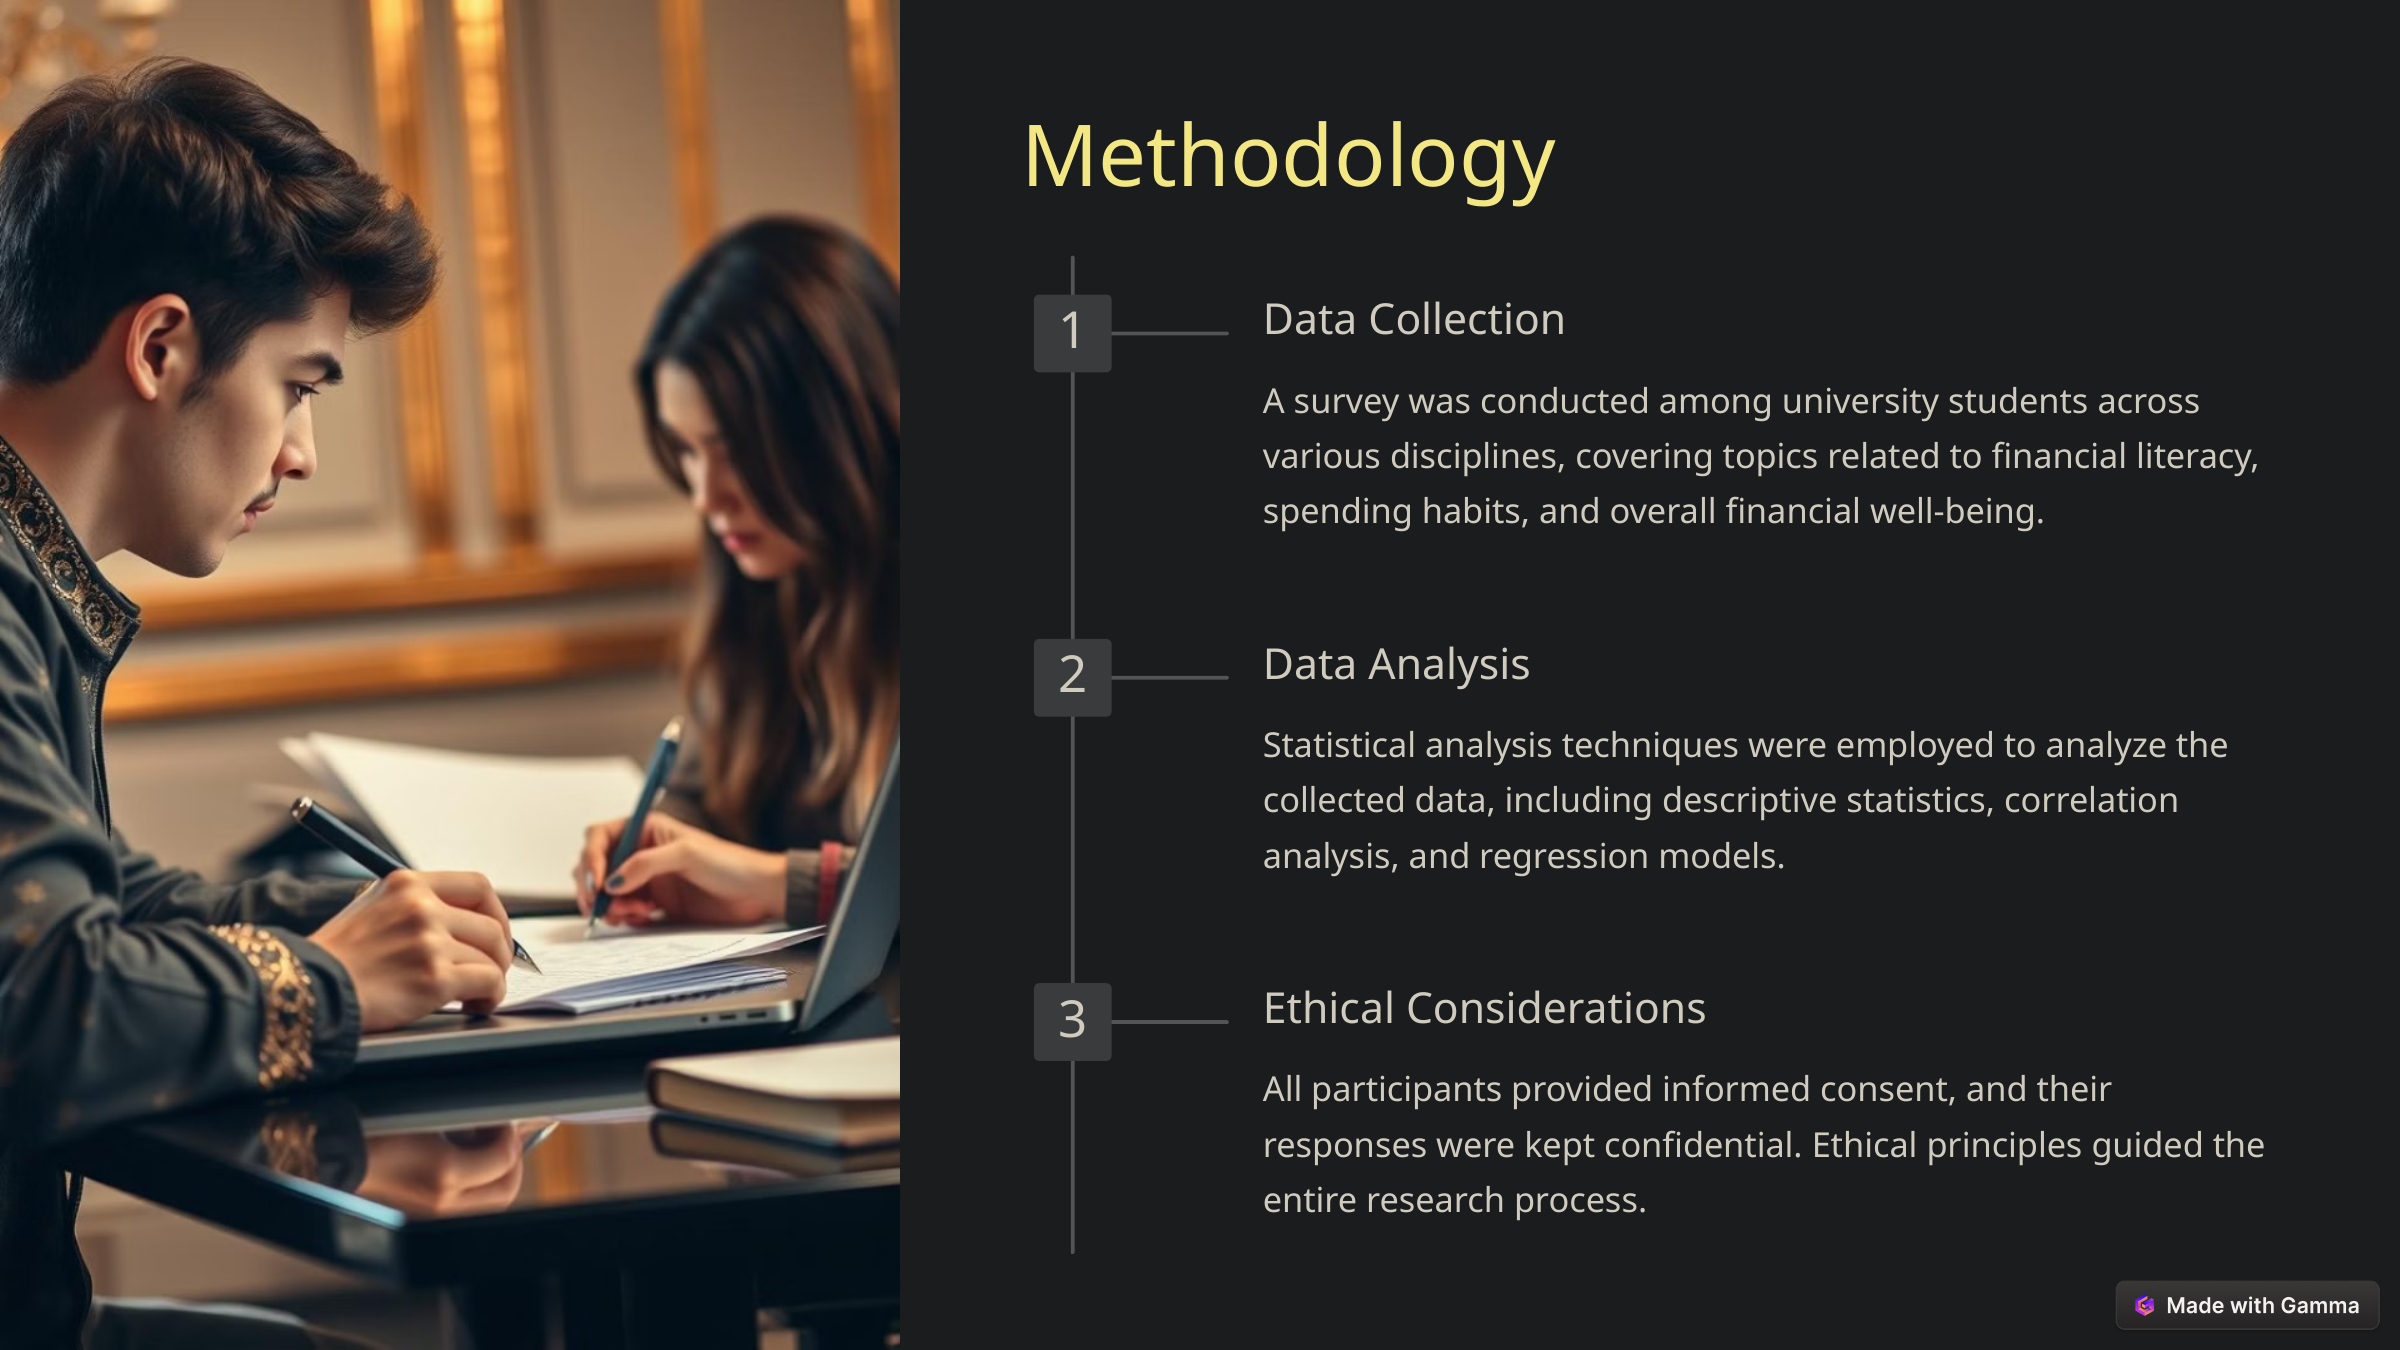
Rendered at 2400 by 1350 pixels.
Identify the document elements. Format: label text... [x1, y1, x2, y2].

text_box [1112, 675, 1229, 680]
text_box All participants provided informed consent, and their responses were kept confidential. Ethical principles guided the entire research process. [1262, 1053, 2279, 1220]
text_box [1112, 1020, 1229, 1024]
text_box Methodology [1020, 95, 1885, 204]
text_box 2 [1056, 651, 1089, 704]
text_box [1033, 638, 1112, 717]
text_box [1033, 983, 1112, 1061]
text_box [1070, 373, 1075, 638]
picture [0, 0, 900, 1350]
text_box 1 [1063, 307, 1082, 360]
text_box [1033, 294, 1112, 373]
text_box [1070, 255, 1075, 294]
picture [2106, 1271, 2389, 1339]
text_box A survey was conducted among university students across various disciplines, covering topics related to financial literacy, spending habits, and overall financial well-being. [1262, 364, 2279, 531]
text_box Data Analysis [1262, 634, 1695, 689]
text_box [1112, 331, 1229, 336]
text_box Ethical Considerations [1262, 978, 1735, 1033]
text_box [1070, 717, 1075, 983]
text_box Data Collection [1262, 290, 1695, 345]
text_box [1070, 1061, 1075, 1255]
text_box Statistical analysis techniques were employed to analyze the collected data, including descriptive statistics, correlation analysis, and regression models. [1262, 709, 2279, 876]
text_box 3 [1056, 996, 1089, 1048]
